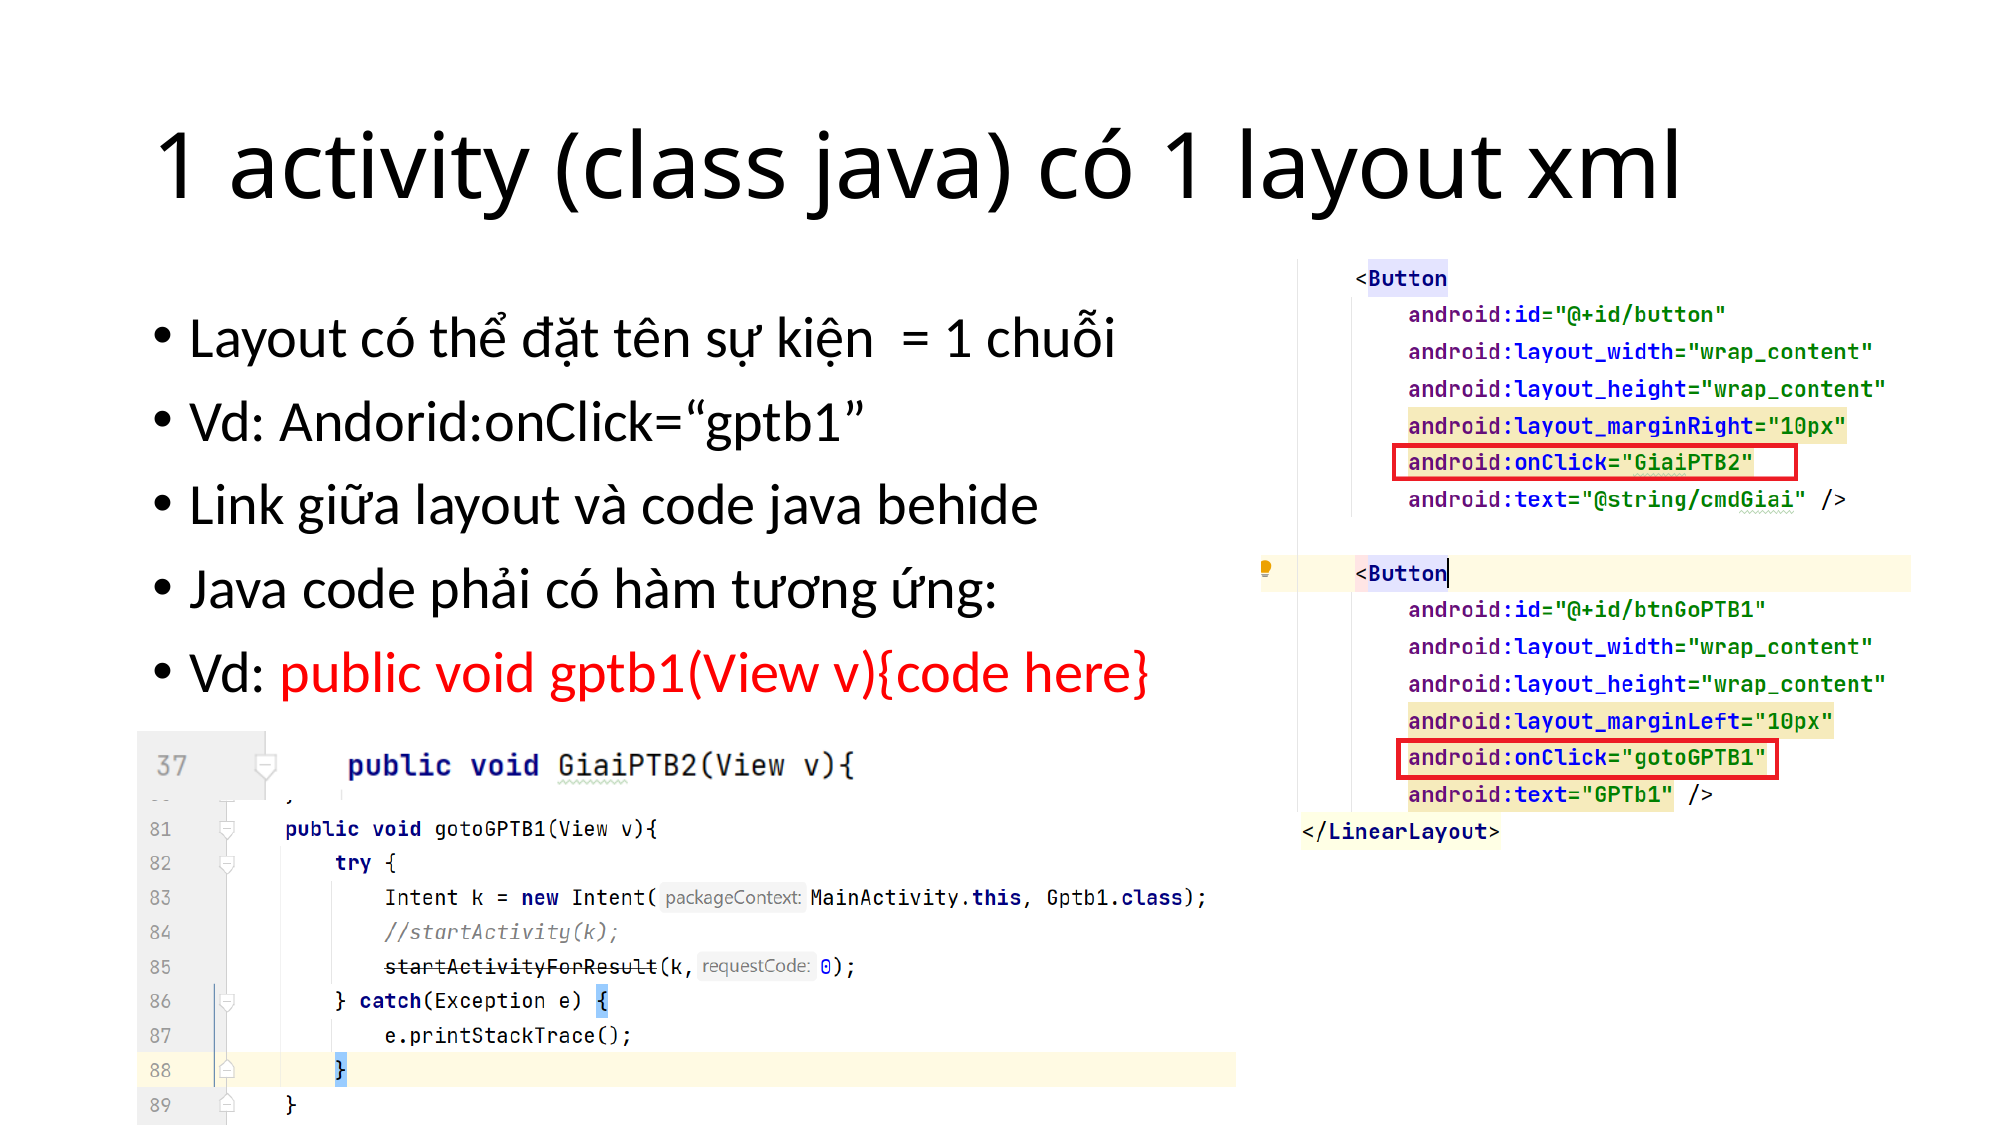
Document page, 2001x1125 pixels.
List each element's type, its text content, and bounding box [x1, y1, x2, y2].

picture [1261, 259, 1911, 871]
list Layout có thể đặt tên sự kiện = 1 chuỗi Vd: Andorid:onClick=“gptb1” Link giữa layout và code java behide Java code phải có hàm tương ứng: Vd: public void gptb1(View v){code here} [137, 299, 1863, 1014]
title 1 activity (class java) có 1 layout xml [137, 59, 1863, 278]
picture [137, 731, 1236, 1125]
